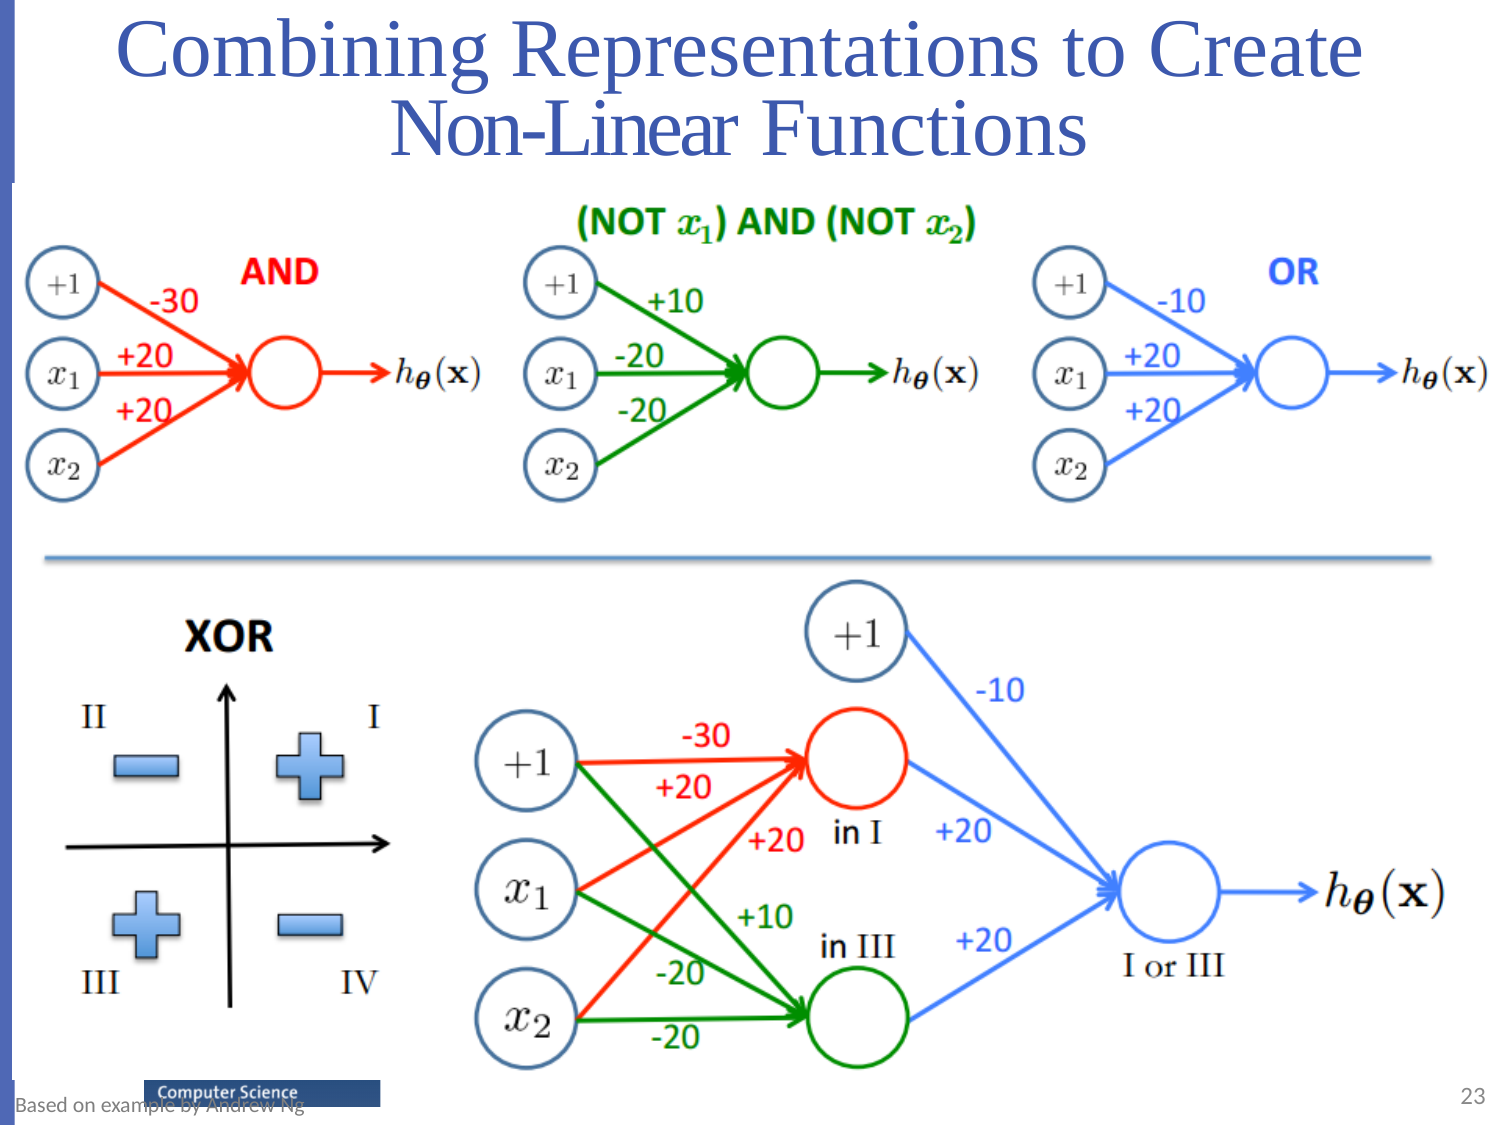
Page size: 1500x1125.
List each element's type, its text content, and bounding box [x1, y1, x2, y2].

text_box Based on example by Andrew Ng [12, 1090, 310, 1118]
title Combining Representations to Create Non-­Linear Functions [113, 0, 1388, 183]
text_box 23 [1458, 1081, 1488, 1111]
picture [12, 183, 1493, 1107]
